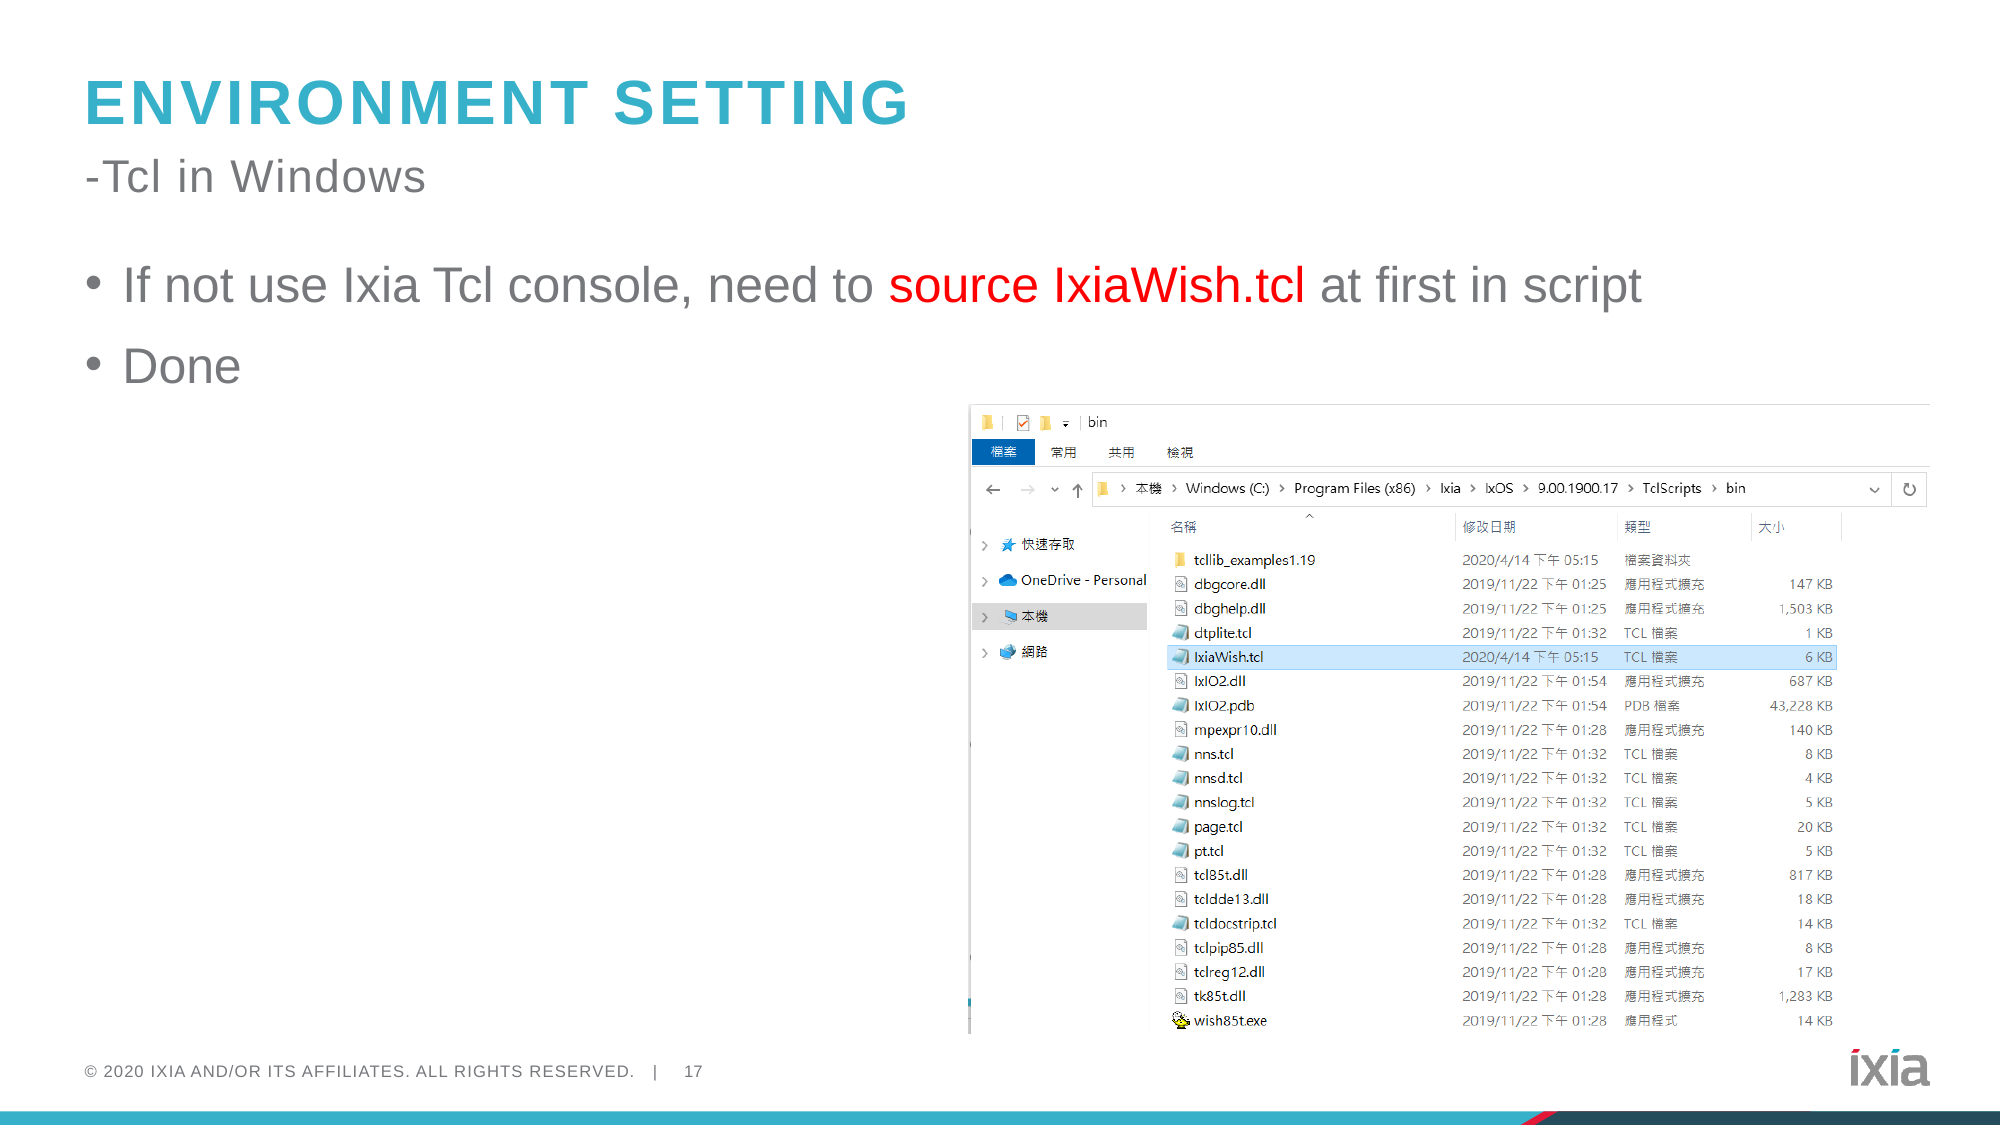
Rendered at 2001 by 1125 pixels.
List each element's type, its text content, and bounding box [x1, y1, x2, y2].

picture [968, 404, 1930, 1034]
picture [1851, 1049, 1930, 1086]
title Environment setting [69, 46, 1930, 145]
list -Tcl in Windows [69, 145, 1930, 261]
list If not use Ixia Tcl console, need to source IxiaWish.tcl at first in script Done [69, 261, 1930, 1034]
